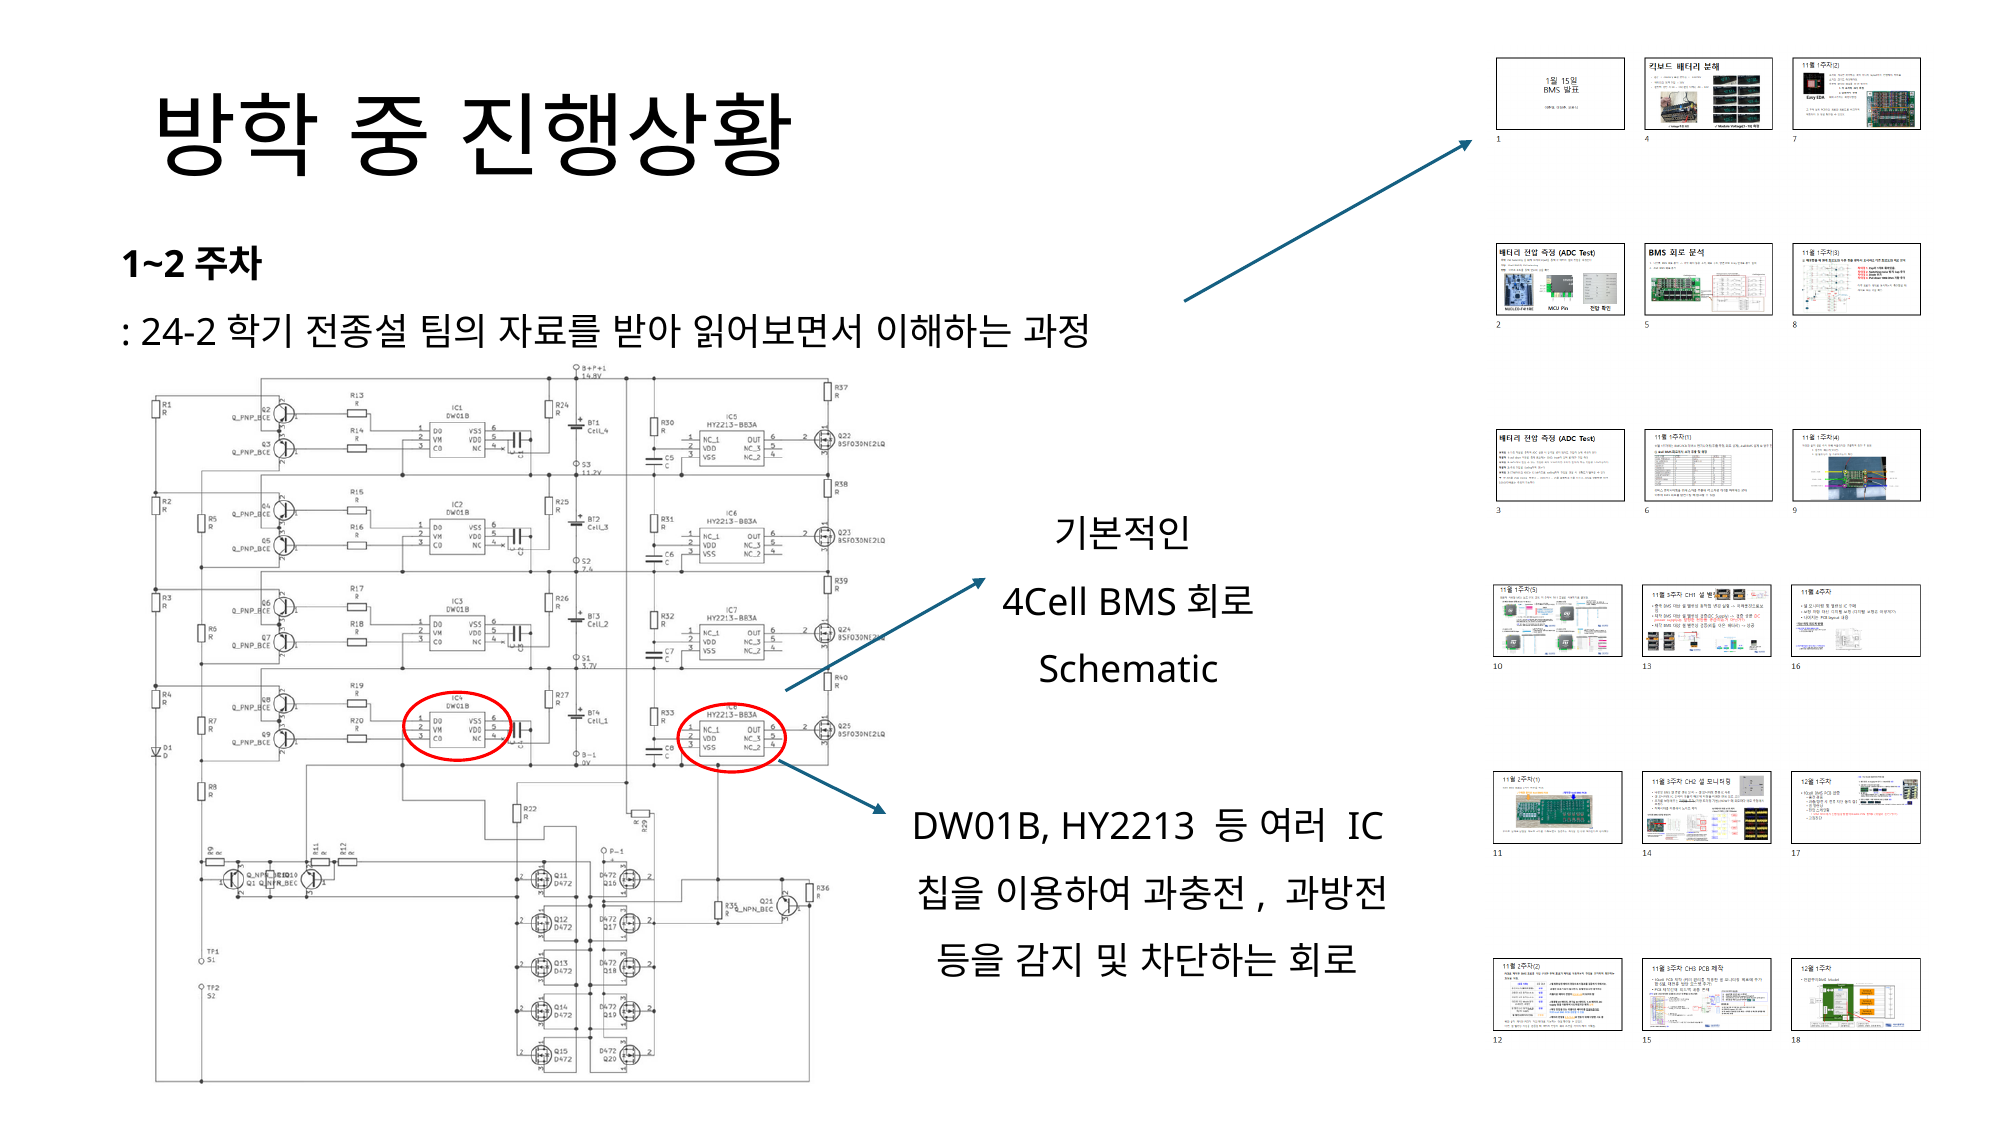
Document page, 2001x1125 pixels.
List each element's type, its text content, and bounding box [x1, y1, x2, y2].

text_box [1183, 139, 1473, 302]
picture [1486, 45, 1935, 518]
text_box DW01B, HY2213 등 여러 IC칩을 이용하여 과충전, 과방전 등을 감지 및 차단하는 회로 [886, 772, 1419, 990]
picture [1485, 577, 1930, 1051]
text_box 기본적인 4Cell BMS회로 Schematic [924, 479, 1334, 698]
text_box [403, 692, 512, 761]
text_box [677, 703, 786, 773]
text_box 1~2주차 : 24-2학기 전종설 팀의 자료를 받아 읽어보면서 이해하는 과정 [105, 210, 1481, 361]
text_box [778, 760, 887, 815]
text_box [100, 352, 963, 1100]
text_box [785, 577, 987, 691]
title 방학 중 진행상황 [137, 59, 1481, 210]
